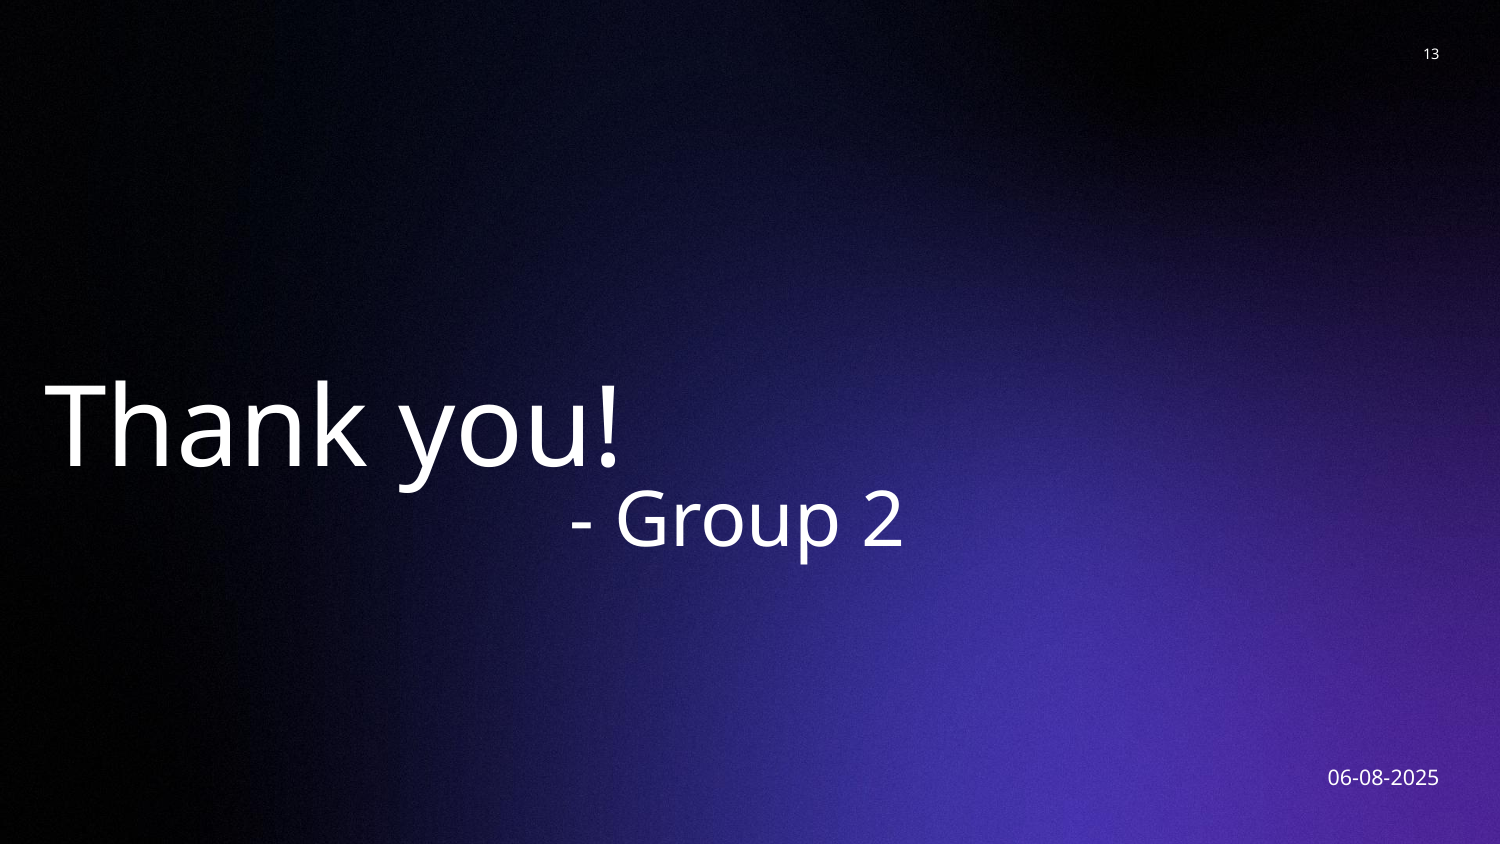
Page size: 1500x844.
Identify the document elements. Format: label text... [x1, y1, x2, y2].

title Thank you! - Group 2 [44, 215, 977, 562]
subtitle 06-08-2025 [844, 707, 1440, 790]
picture [0, 0, 1500, 844]
slide_number ‹#› [1349, 35, 1440, 75]
